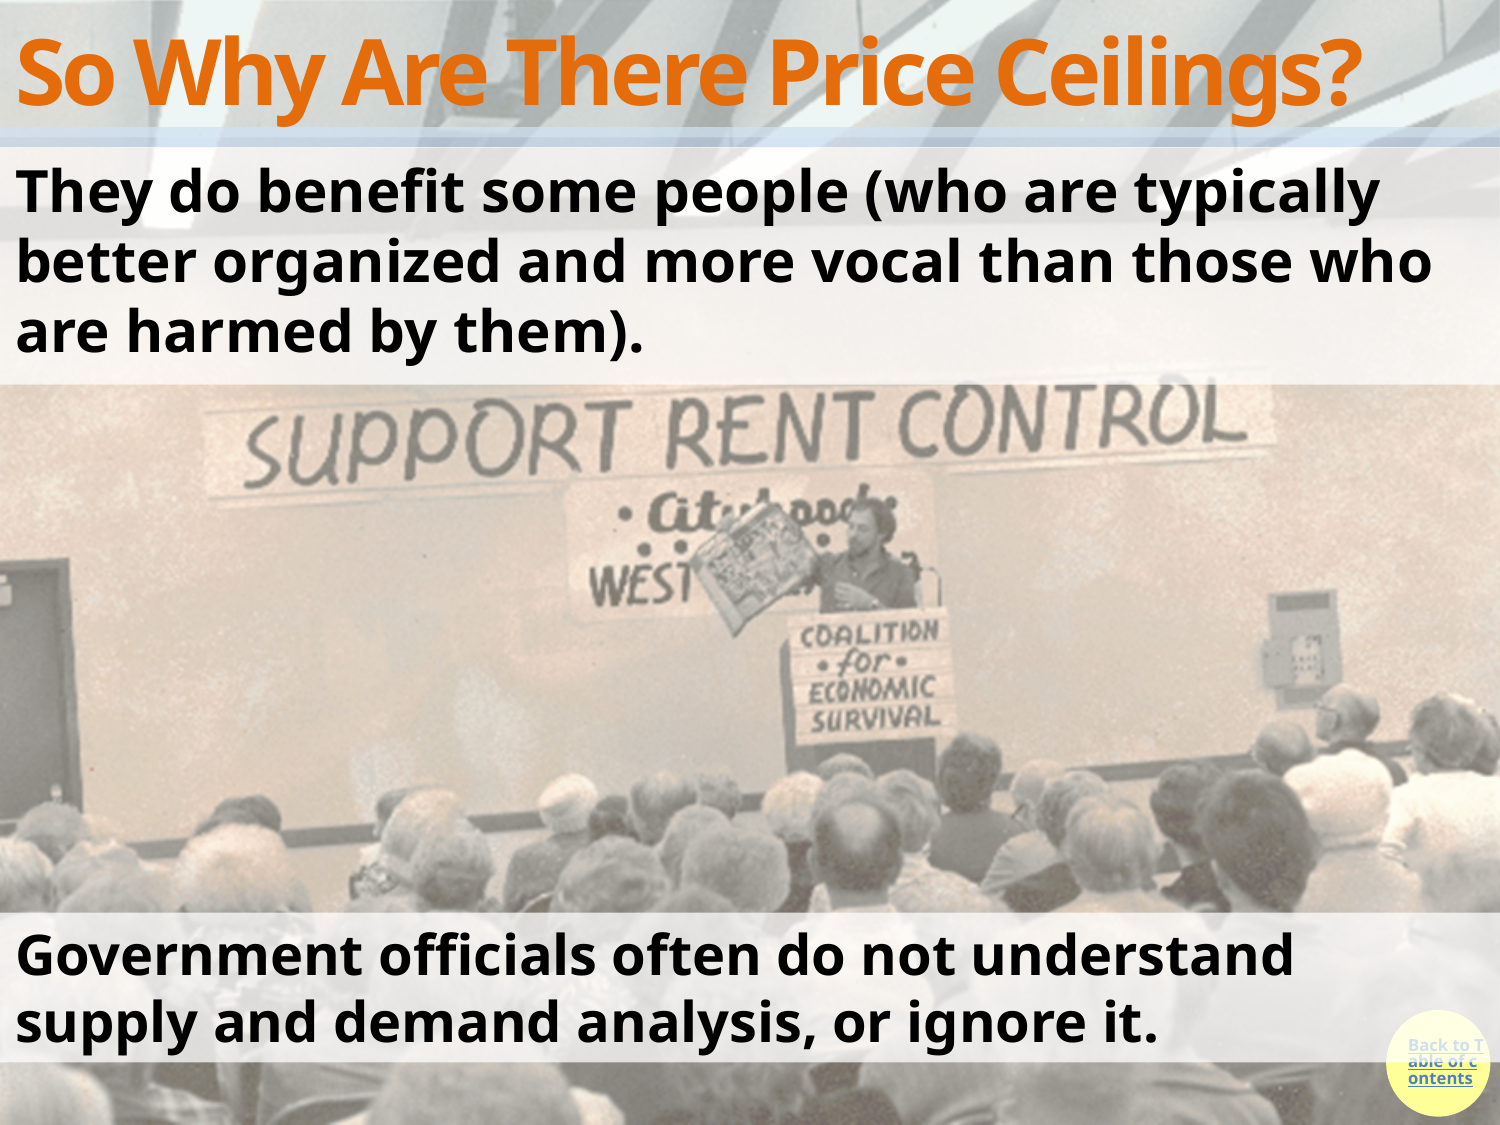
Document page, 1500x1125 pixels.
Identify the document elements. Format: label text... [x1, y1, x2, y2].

title So Why Are There Price Ceilings? [0, 0, 1500, 138]
text_box 1.20 [0, 385, 1500, 912]
list Government officials often do not understand supply and demand analysis, or ignore it. [0, 912, 1500, 1063]
text_box They do benefit some people (who are typically better organized and more vocal than those who are harmed by them). [0, 147, 1500, 385]
text_box 1.20 [0, 1063, 1500, 1125]
